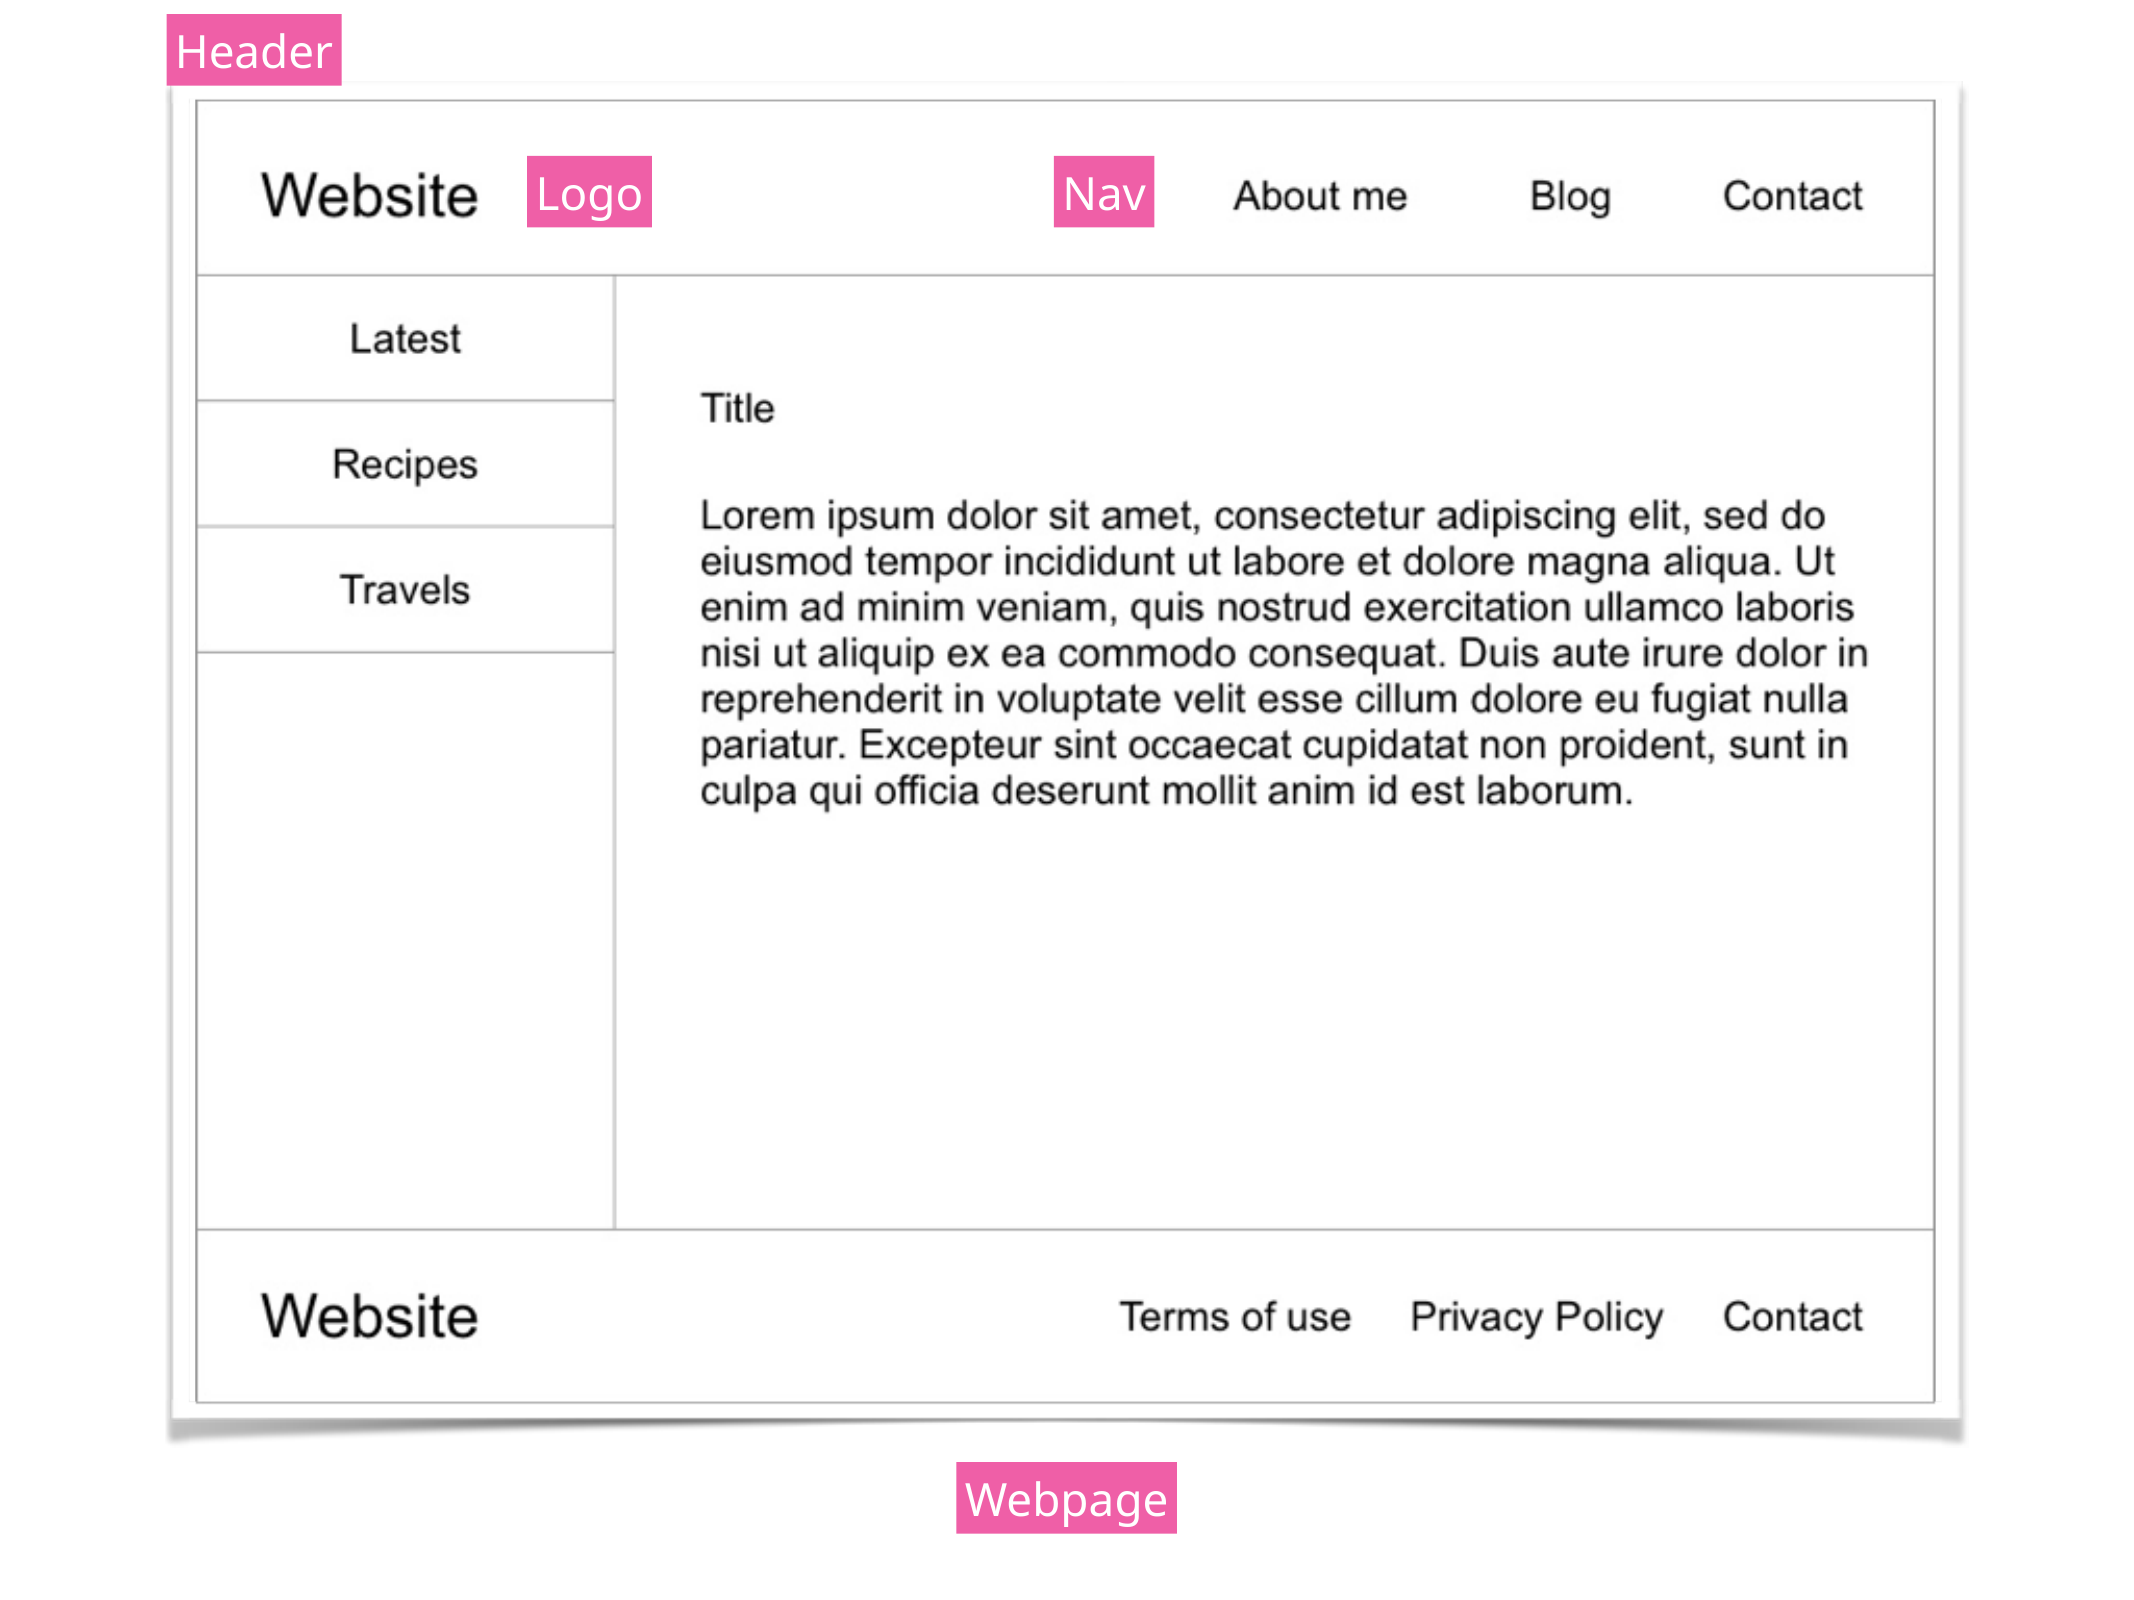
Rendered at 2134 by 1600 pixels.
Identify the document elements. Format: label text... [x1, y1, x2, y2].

text_box Header [166, 14, 342, 81]
text_box Webpage [956, 1462, 1177, 1534]
picture [164, 81, 1969, 1449]
